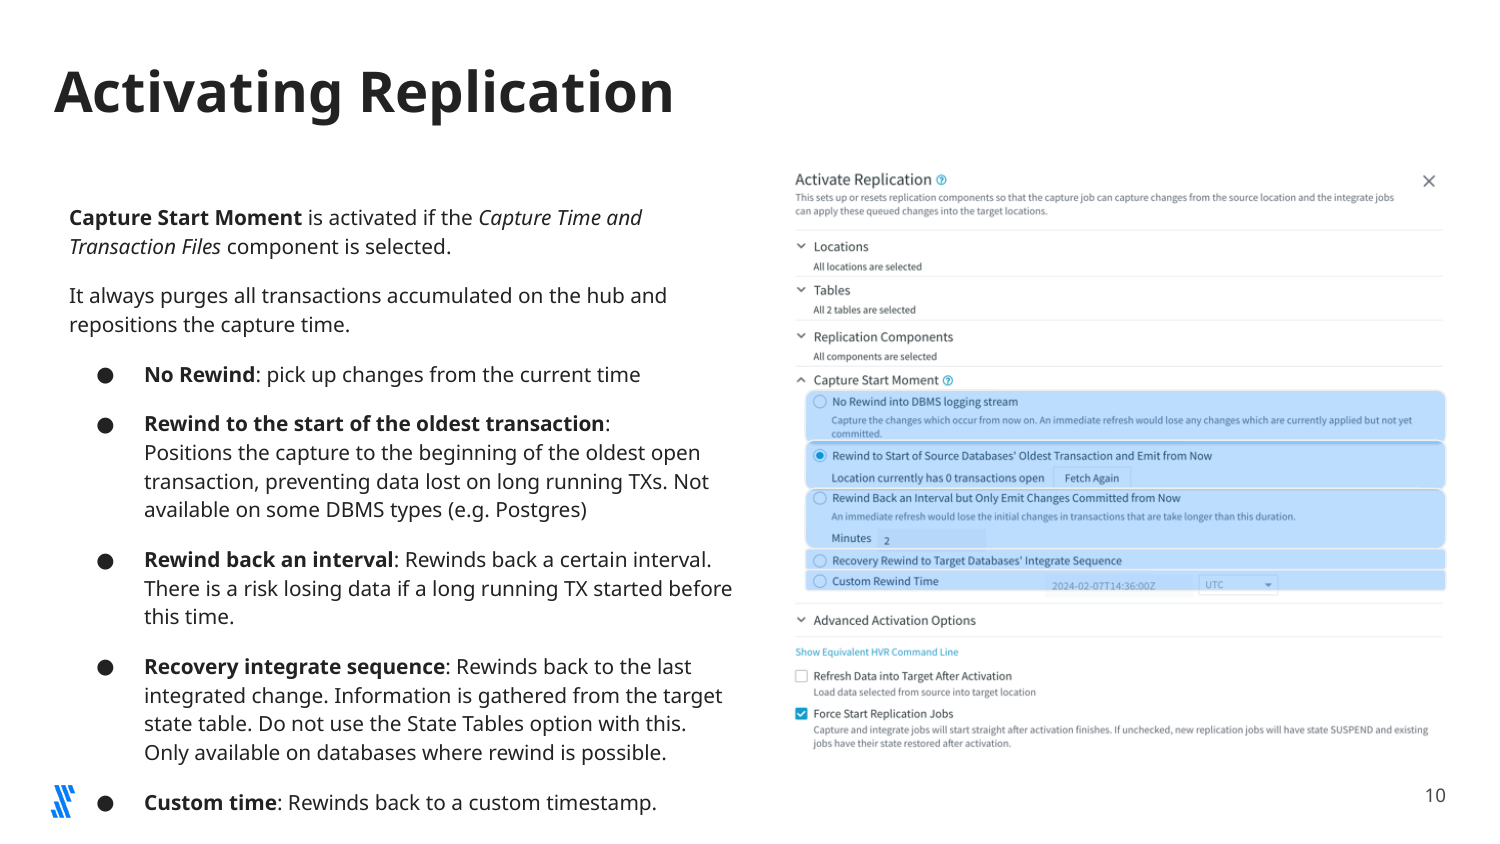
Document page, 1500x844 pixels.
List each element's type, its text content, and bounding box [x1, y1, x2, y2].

text_box Capture Start Moment is activated if the Capture Time and Transaction Files component is selected. It always purges all transactions accumulated on the hub and repositions the capture time. No Rewind: pick up changes from the current time Rewind to the start of the oldest transaction: Positions the capture to the beginning of the oldest open transaction, preventing data lost on long running TXs. Not available on some DBMS types (e.g. Postgres) Rewind back an interval: Rewinds back a certain interval. There is a risk losing data if a long running TX started before this time. Recovery integrate sequence: Rewinds back to the last integrated change. Information is gathered from the target state table. Do not use the State Tables option with this. Only available on databases where rewind is possible. Custom time: Rewinds back to a custom timestamp. [54, 186, 750, 844]
slide_number ‹#› [1408, 778, 1446, 820]
title Activating Replication [54, 56, 699, 148]
picture [775, 155, 1462, 770]
picture [43, 778, 54, 825]
